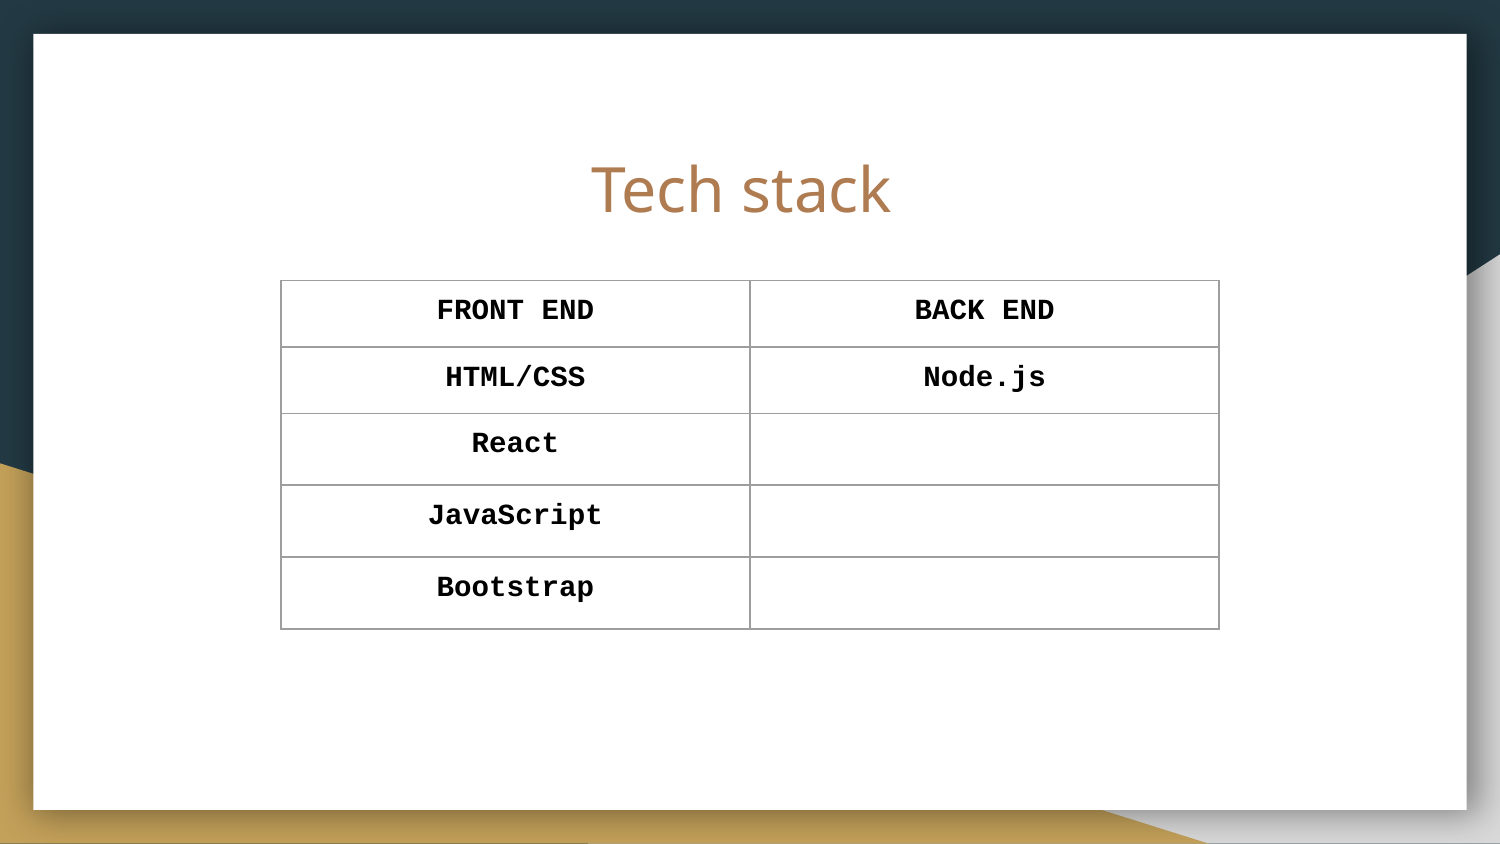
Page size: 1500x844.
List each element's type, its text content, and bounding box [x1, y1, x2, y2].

table_header FRONT END [282, 281, 749, 346]
table_cell [751, 486, 1218, 556]
title Tech stack [134, 135, 1366, 246]
table_cell HTML/CSS [282, 348, 749, 413]
table_header BACK END [751, 281, 1218, 346]
table_cell Node.js [751, 348, 1218, 413]
table_cell [751, 558, 1218, 628]
table_cell JavaScript [282, 486, 749, 556]
table_cell [751, 414, 1218, 484]
table_cell React [282, 414, 749, 484]
table_cell Bootstrap [282, 558, 749, 628]
